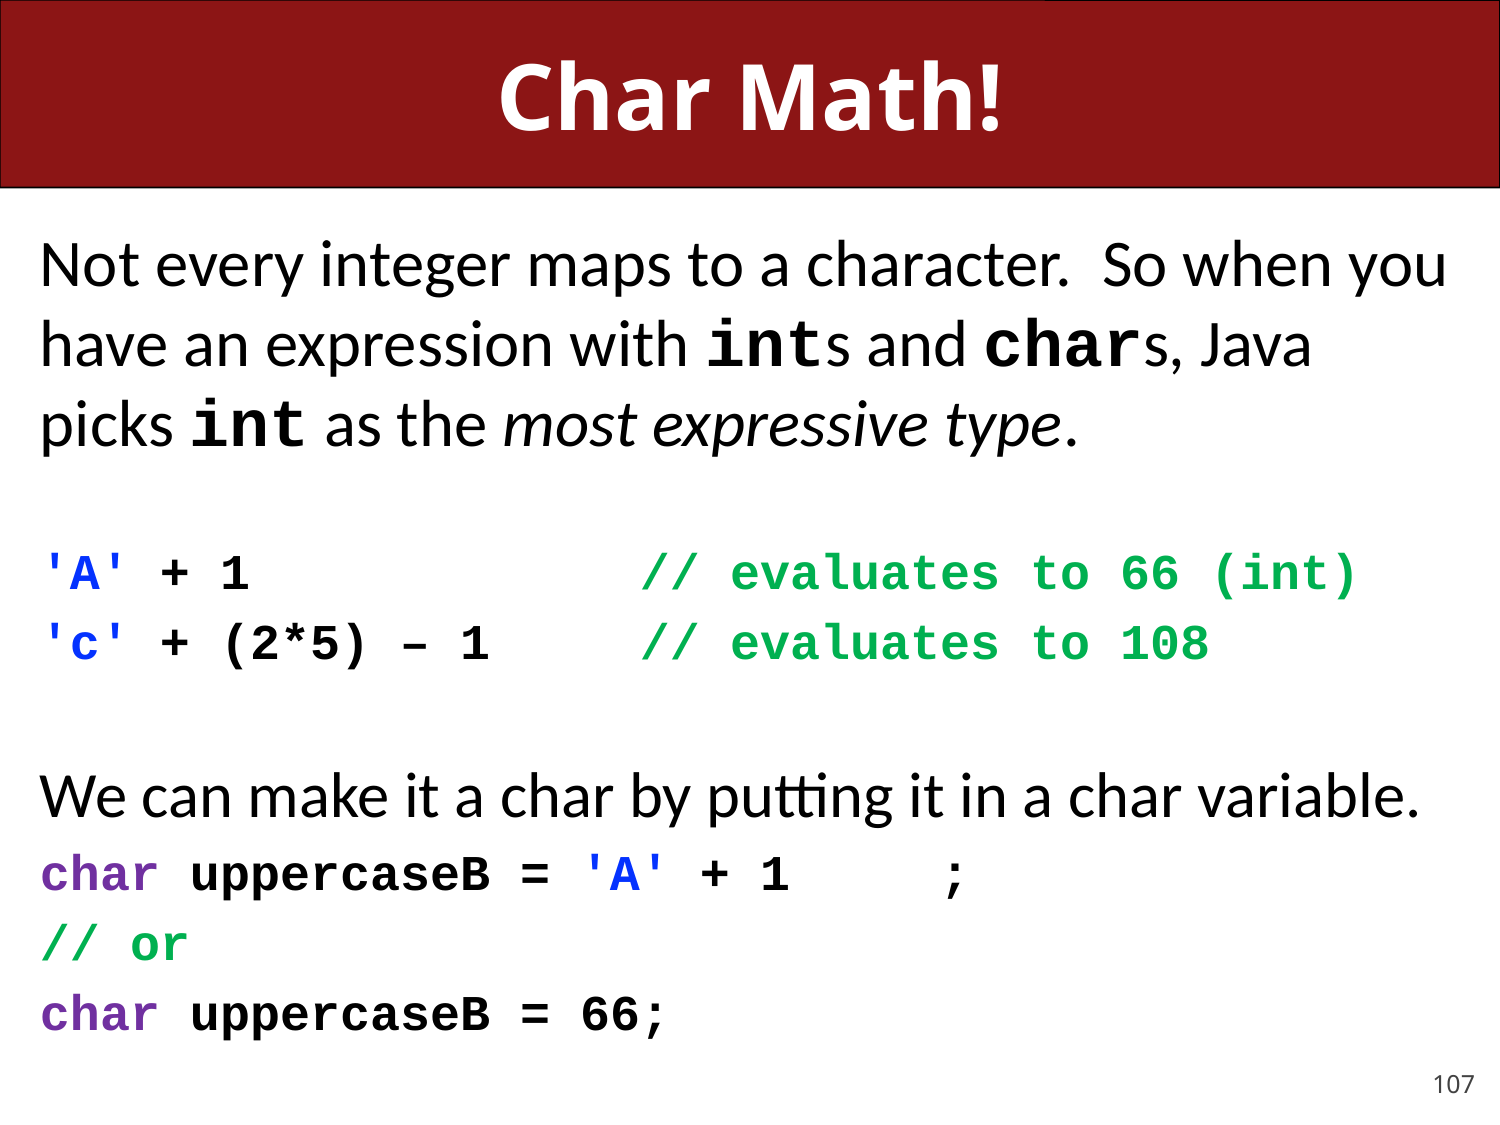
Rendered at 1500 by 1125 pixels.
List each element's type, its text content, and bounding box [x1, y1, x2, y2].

title Char Math! [75, 0, 1425, 188]
list Not every integer maps to a character. So when you have an expression with ints and chars, Java picks int as the most expressive type. 'A' + 1 // evaluates to 66 (int) 'c' + (2*5) – 1 // evaluates to 108 We can make it a char by putting it in a char variable. char uppercaseB = 'A' + 1 ; // or char uppercaseB = 66; [24, 212, 1475, 1063]
